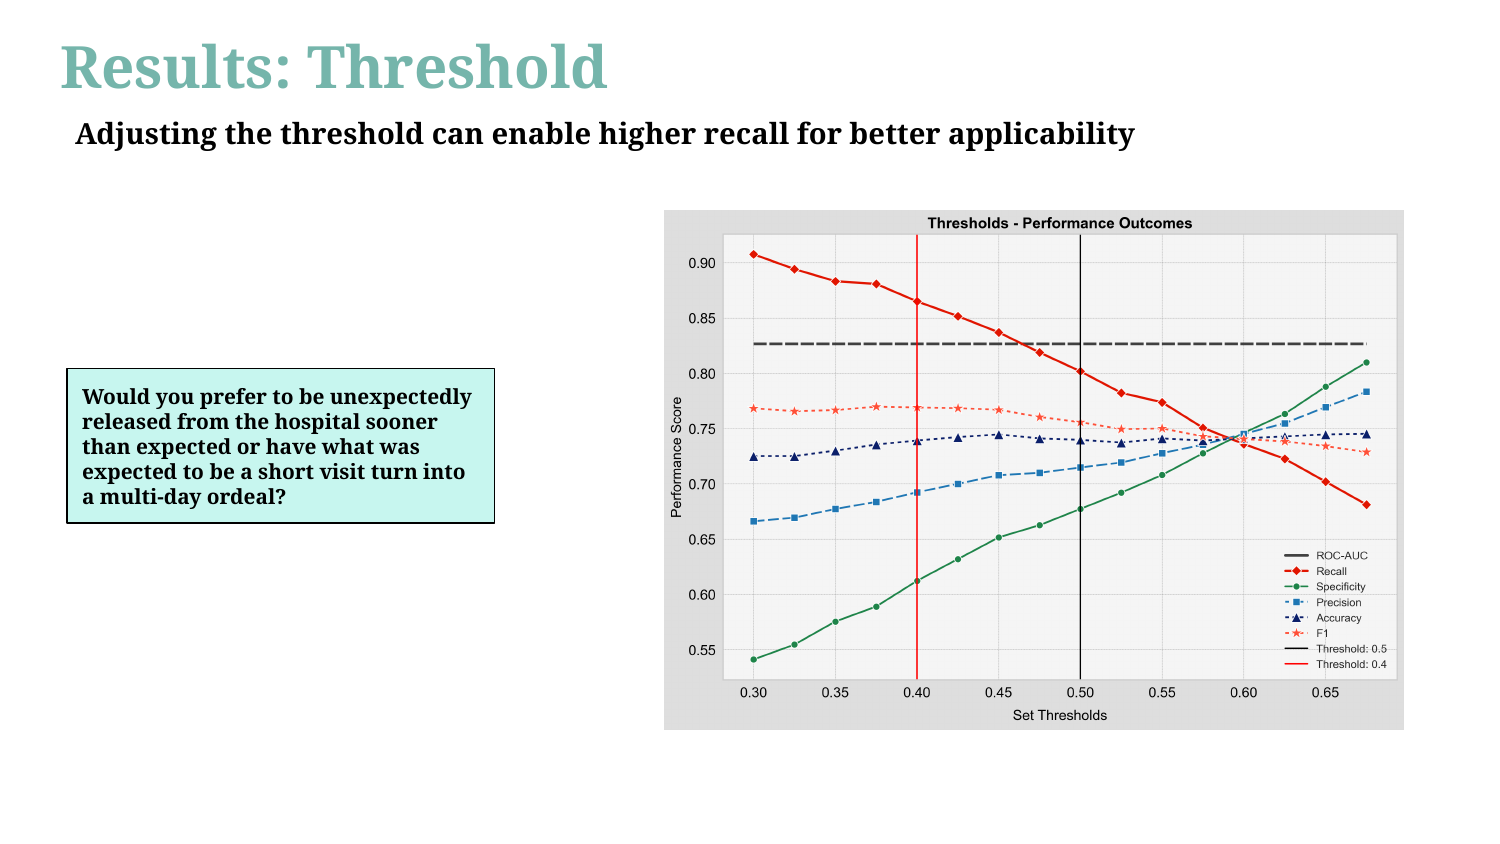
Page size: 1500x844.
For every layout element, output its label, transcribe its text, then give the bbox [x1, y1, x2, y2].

text_box Would you prefer to be unexpectedly released from the hospital sooner than expected or have what was expected to be a short visit turn into a multi-day ordeal? [67, 368, 495, 524]
text_box Results: Threshold [44, 15, 907, 115]
text_box Adjusting the threshold can enable higher recall for better applicability [59, 99, 1187, 165]
picture [664, 210, 1404, 730]
